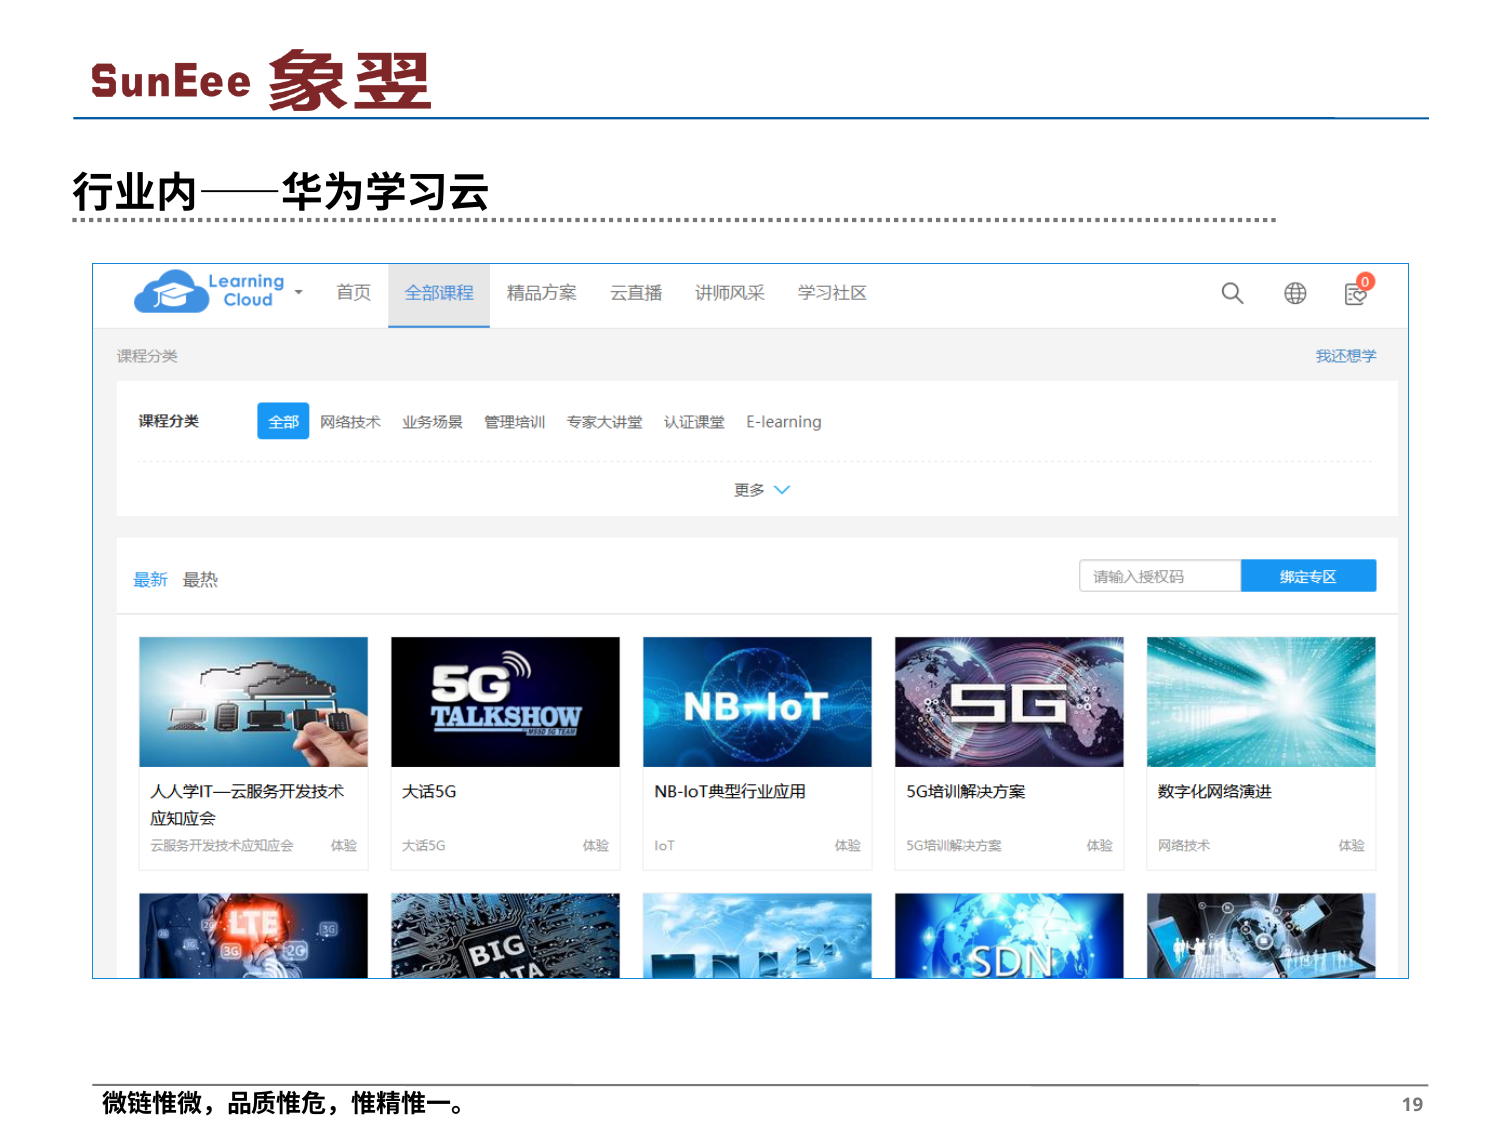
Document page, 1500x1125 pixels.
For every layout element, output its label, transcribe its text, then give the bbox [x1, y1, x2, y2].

slide_number 19 [1130, 1084, 1444, 1122]
title 行业内——华为学习云 [57, 138, 1273, 224]
picture [92, 49, 431, 111]
picture [92, 263, 1410, 979]
